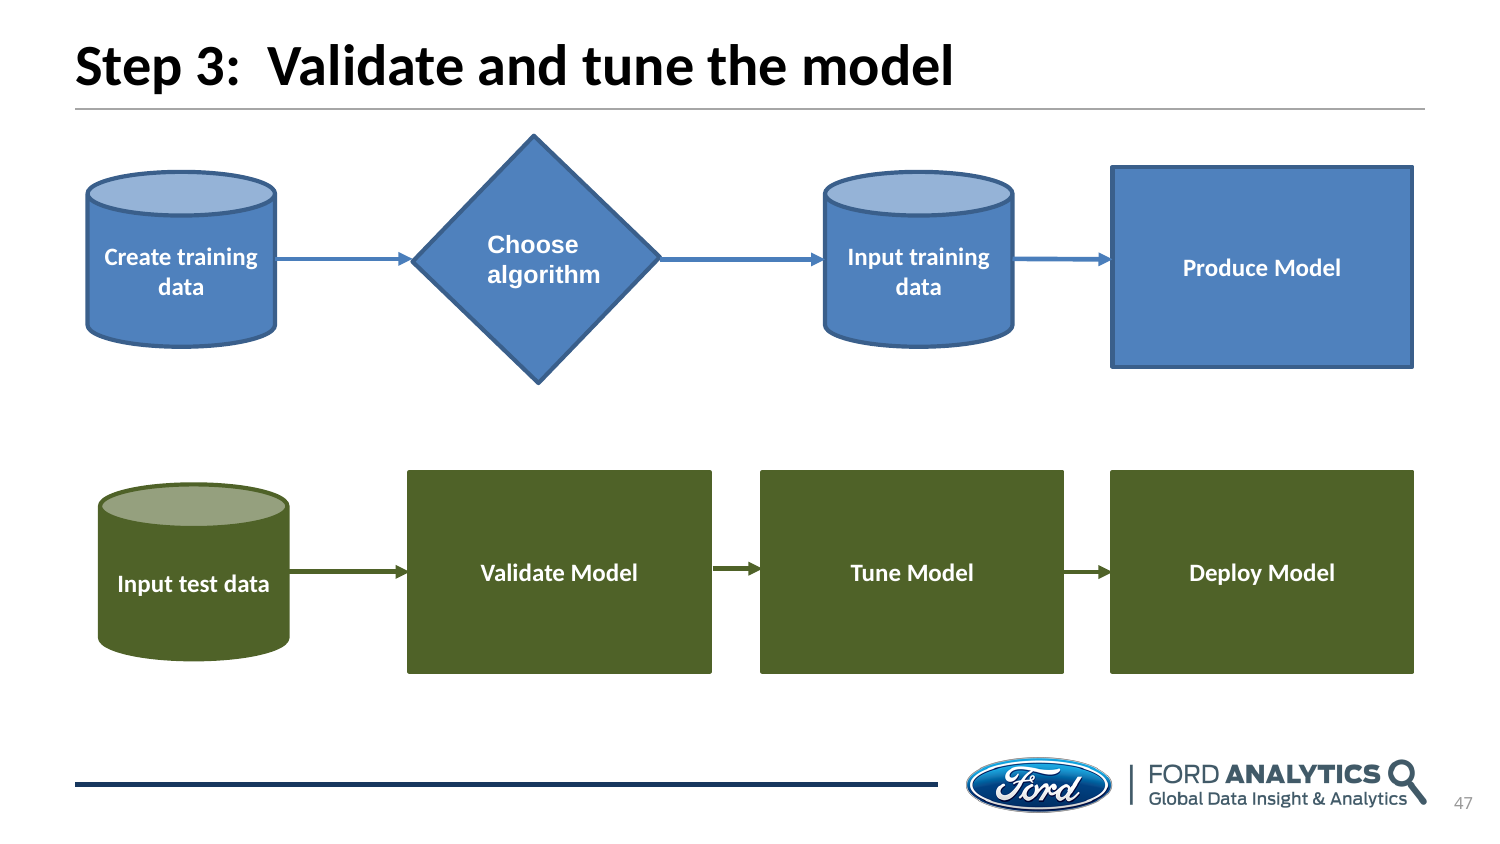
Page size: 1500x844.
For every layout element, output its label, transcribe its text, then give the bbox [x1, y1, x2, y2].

text_box Produce Model [1110, 165, 1414, 369]
text_box Input test data [97, 482, 290, 662]
text_box Tune Model [760, 470, 1064, 674]
text_box Create training data [85, 169, 278, 349]
picture [964, 752, 1429, 817]
text_box Step 3: Validate and tune the model [74, 19, 1425, 97]
text_box Validate Model [407, 470, 712, 674]
text_box [411, 133, 626, 386]
text_box Input training data [822, 169, 1015, 349]
text_box Deploy Model [1110, 470, 1414, 674]
text_box Choose algorithm [472, 221, 660, 297]
